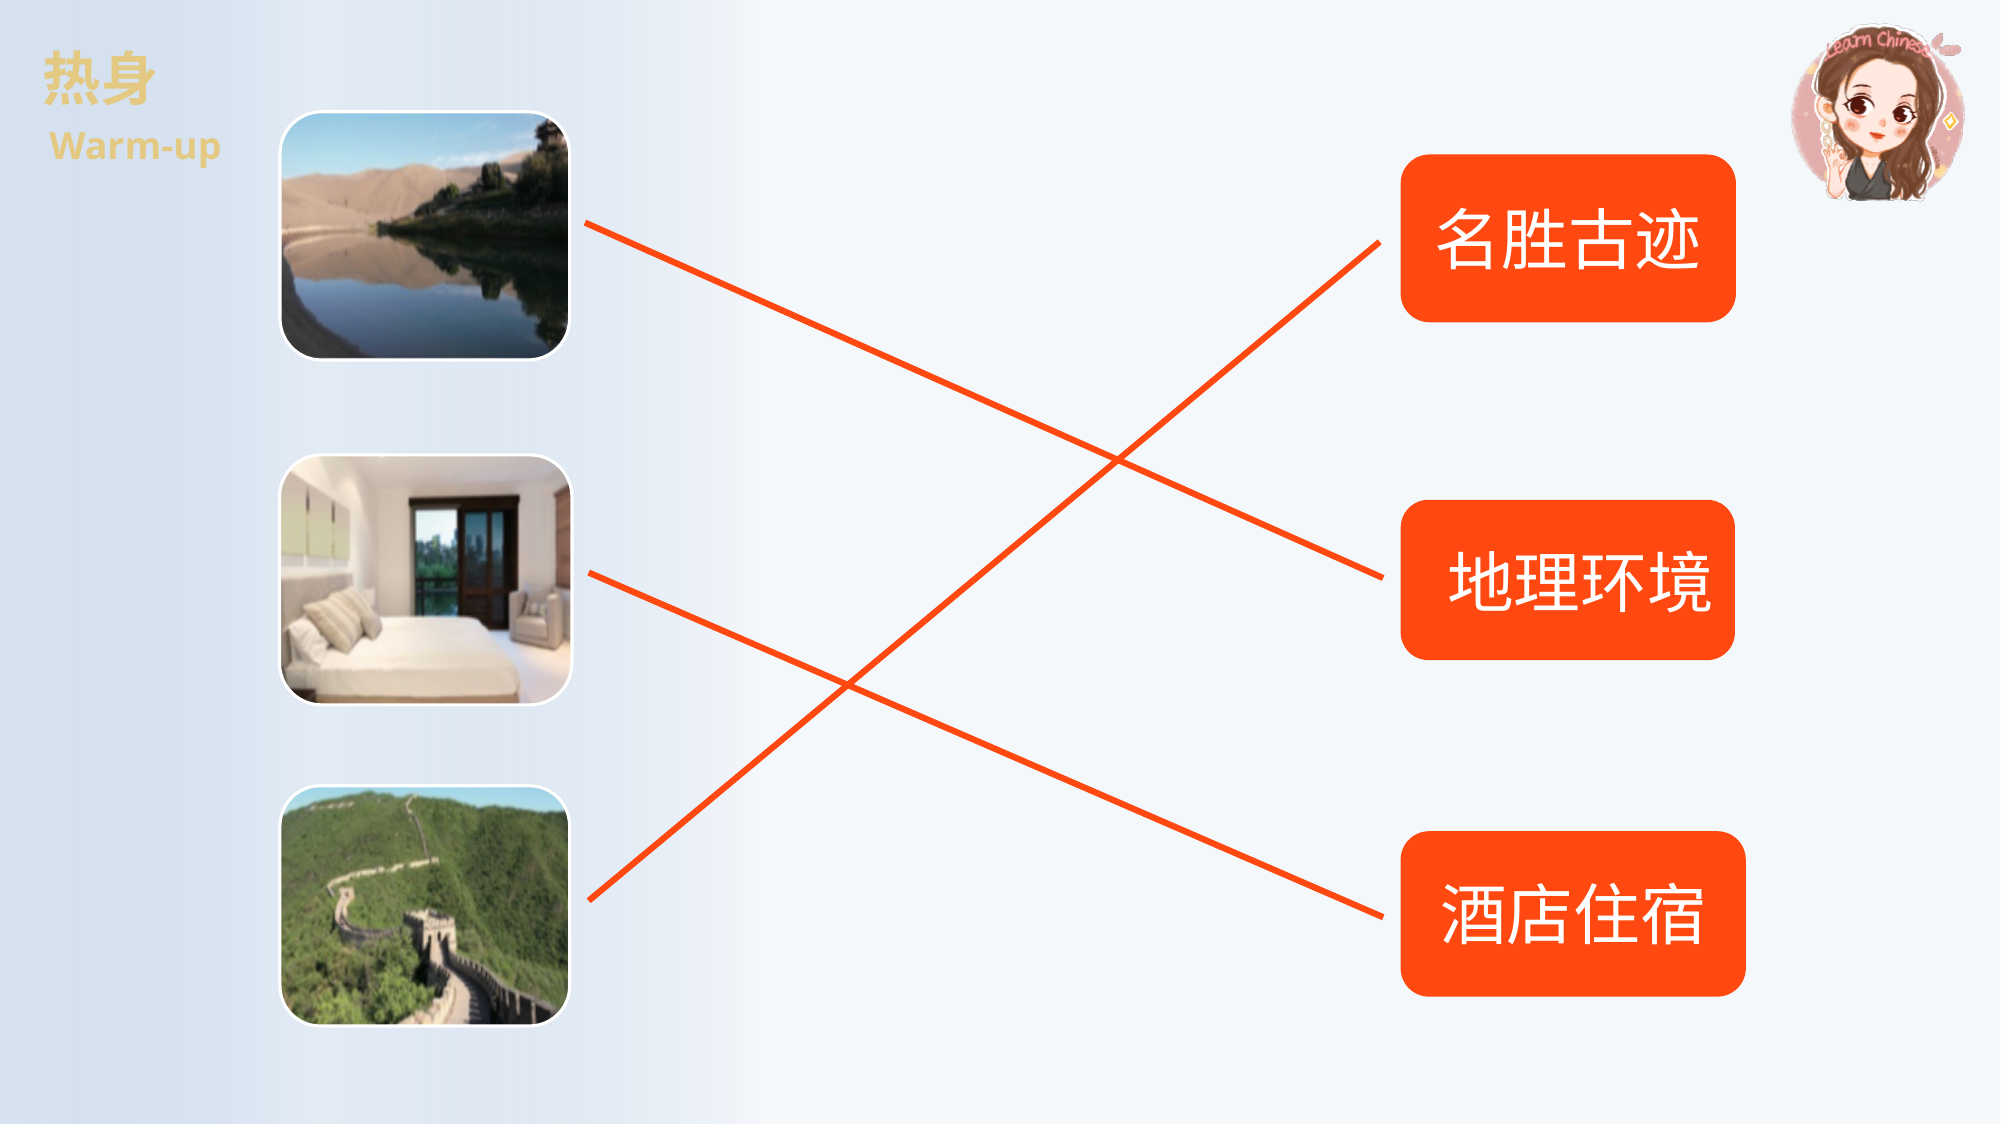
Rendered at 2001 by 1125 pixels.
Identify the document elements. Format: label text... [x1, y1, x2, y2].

text_box [278, 453, 573, 706]
text_box Warm-up [34, 115, 237, 175]
text_box [278, 784, 571, 1028]
text_box [1401, 500, 1735, 660]
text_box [588, 572, 1384, 918]
picture [0, 0, 2001, 1125]
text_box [588, 241, 1380, 901]
text_box [1401, 831, 1746, 865]
text_box 地理环境 [1402, 533, 1733, 629]
text_box 酒店住宿 [1399, 865, 1748, 961]
text_box 名胜古迹 [1402, 190, 1735, 285]
text_box [278, 110, 571, 362]
text_box 热身 [27, 35, 174, 120]
text_box [1401, 154, 1736, 322]
text_box [1401, 961, 1746, 997]
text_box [584, 222, 1384, 578]
